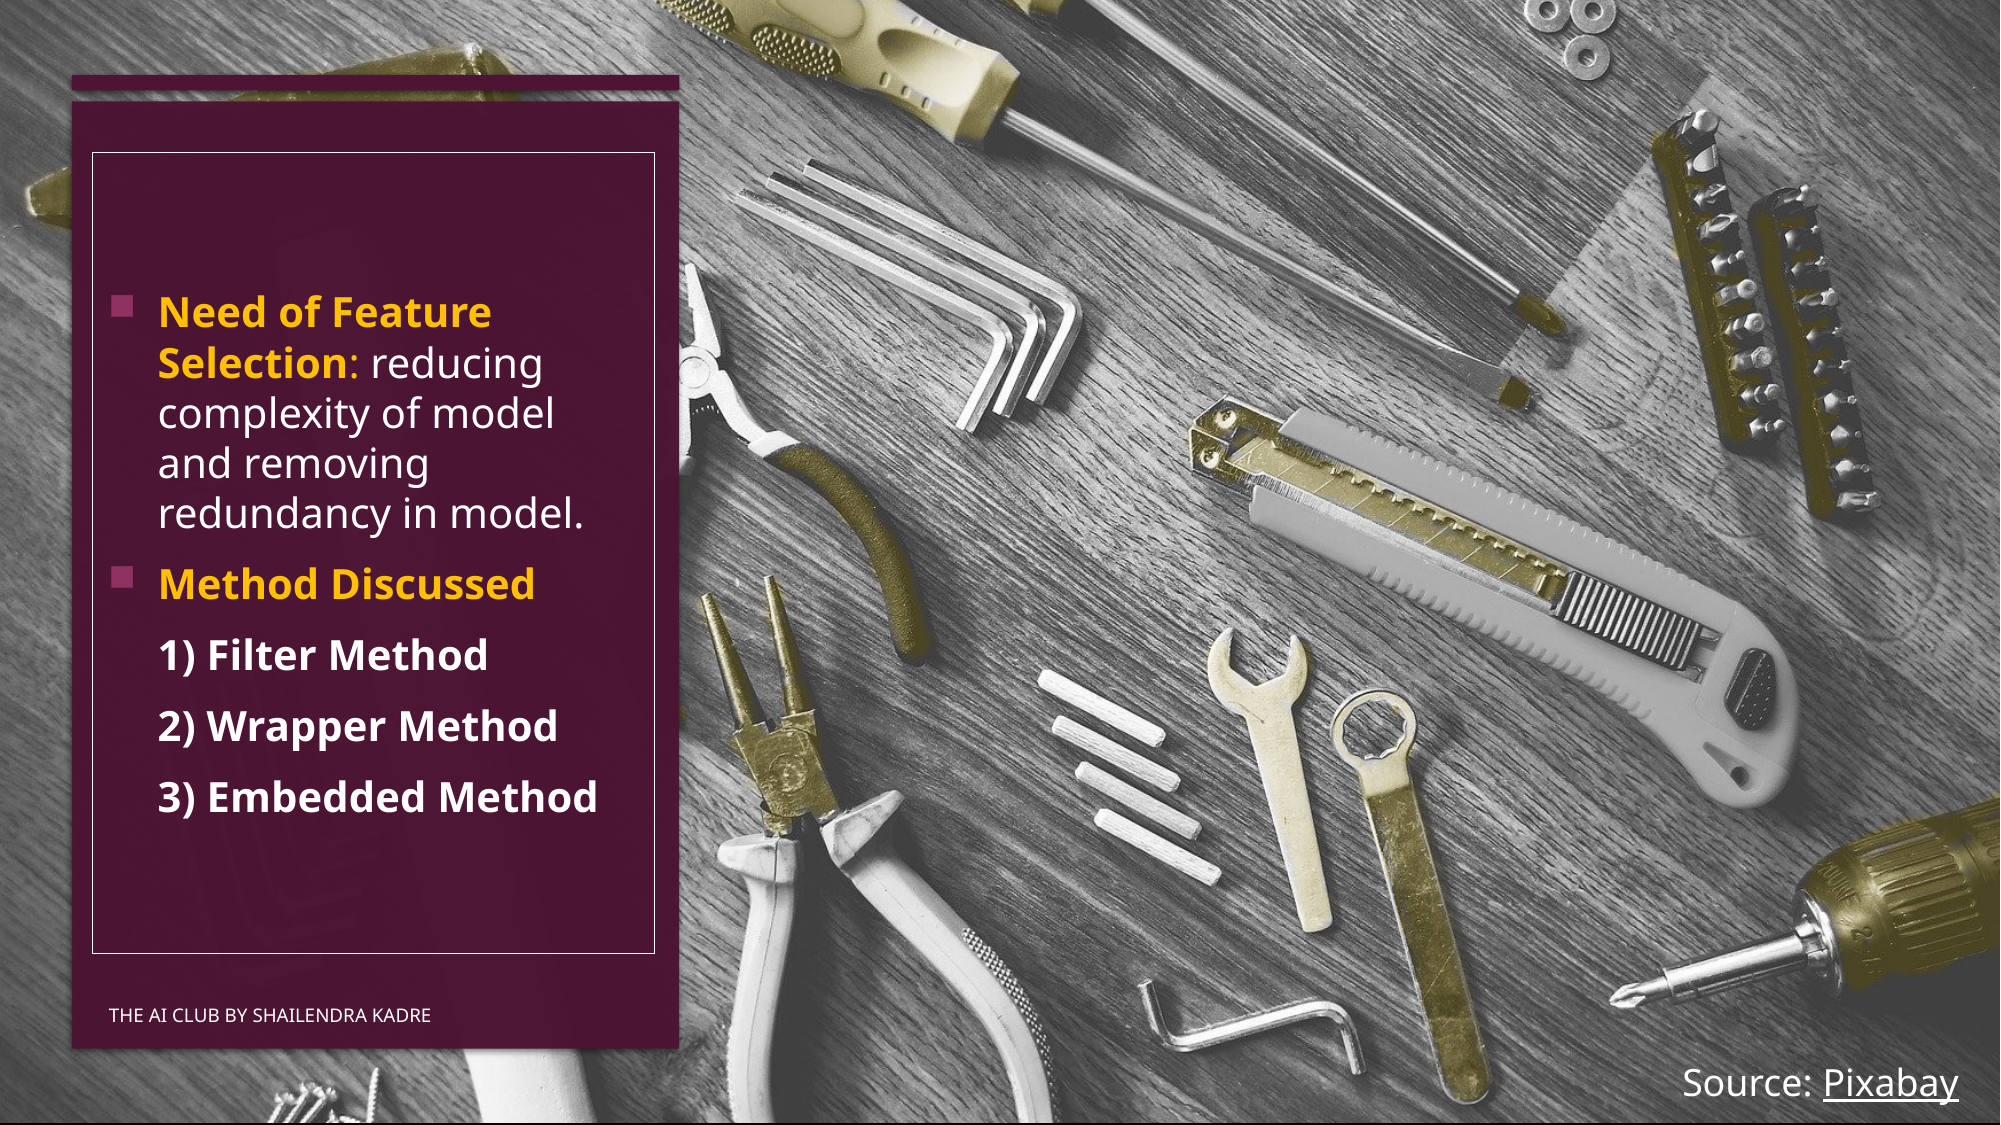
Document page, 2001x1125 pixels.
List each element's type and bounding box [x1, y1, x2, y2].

picture [0, 0, 2000, 1124]
text_box [71, 74, 680, 1049]
